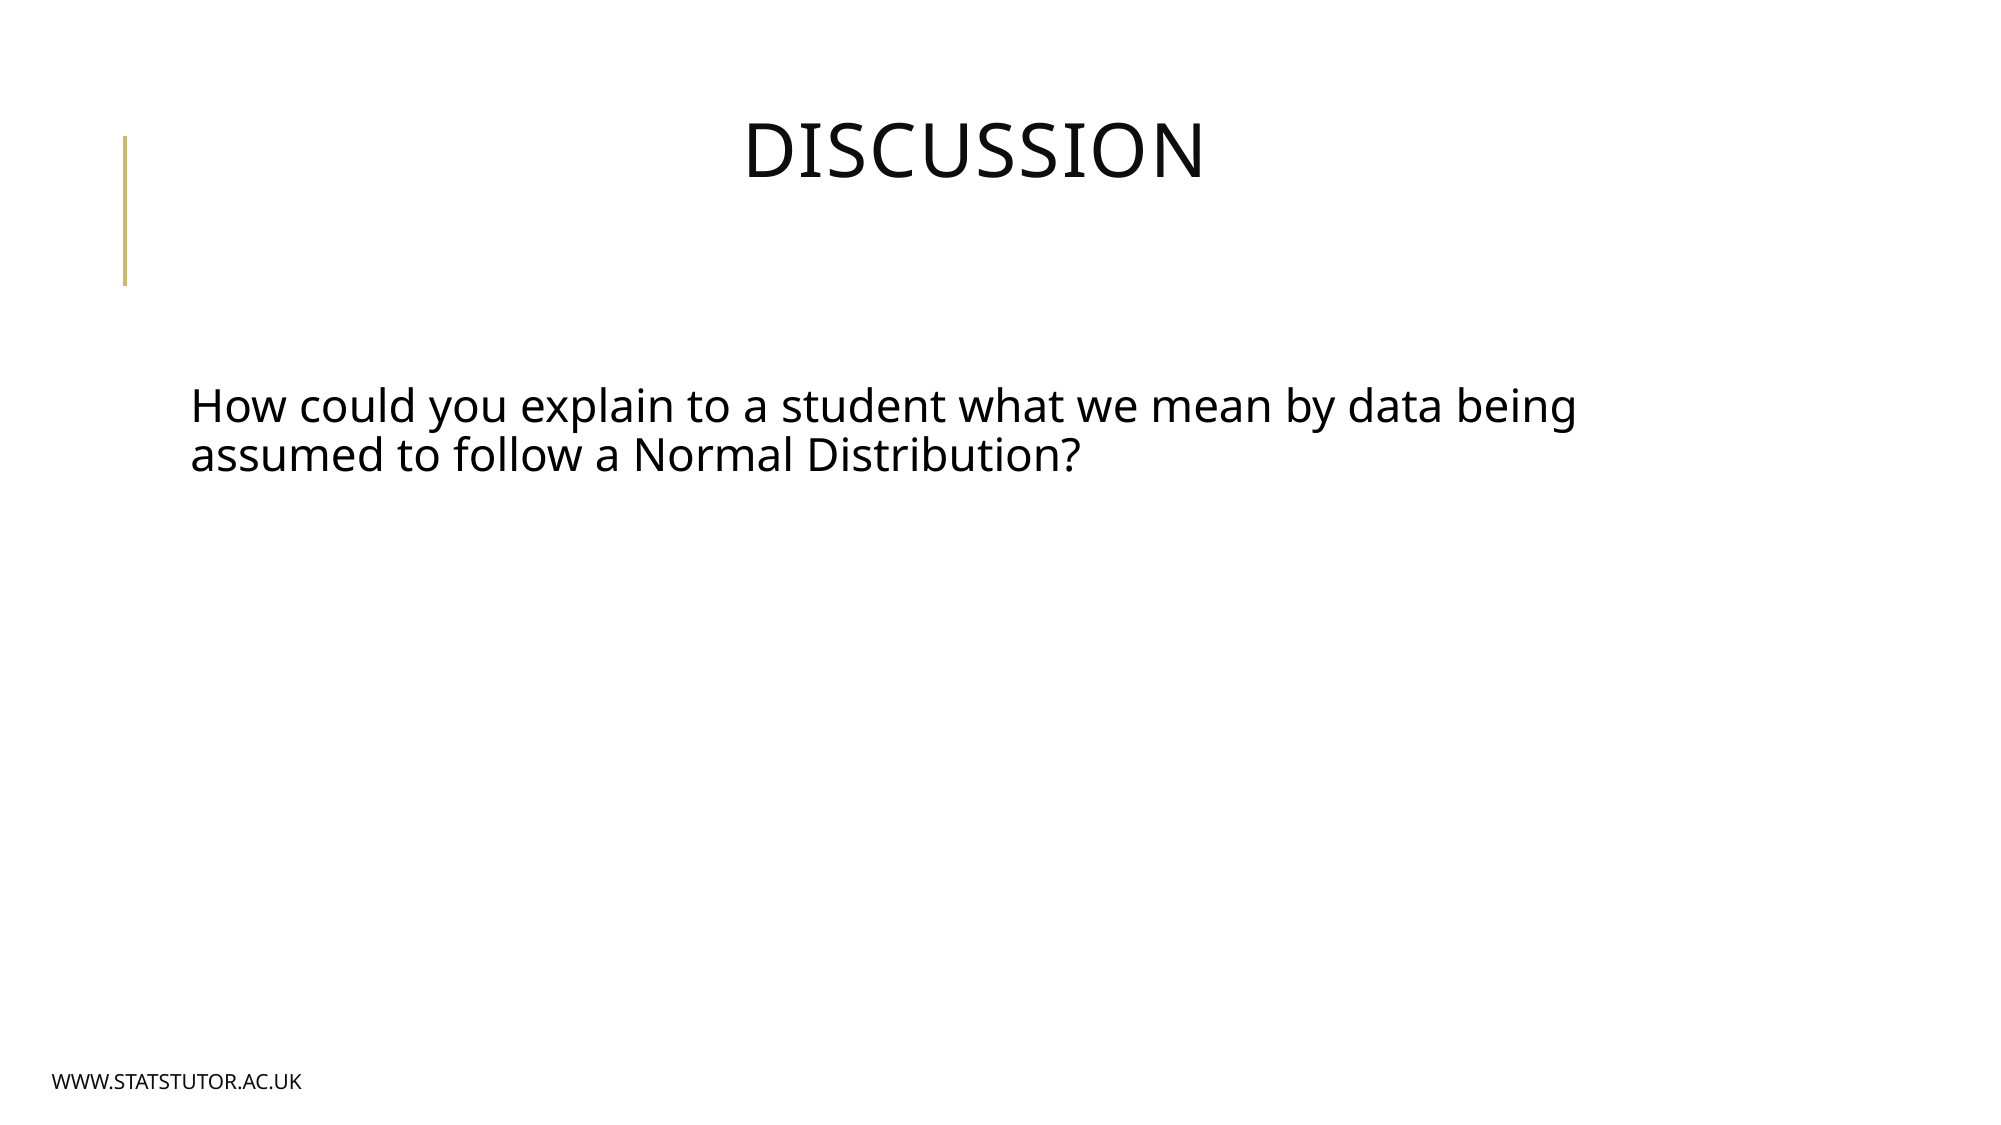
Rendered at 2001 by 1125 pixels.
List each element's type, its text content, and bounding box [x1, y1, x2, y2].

list How could you explain to a student what we mean by data being assumed to follow a Normal Distribution? [168, 375, 1763, 1035]
footer www.statstutor.ac.uk [0, 1050, 317, 1113]
title Discussion [66, 62, 1884, 250]
